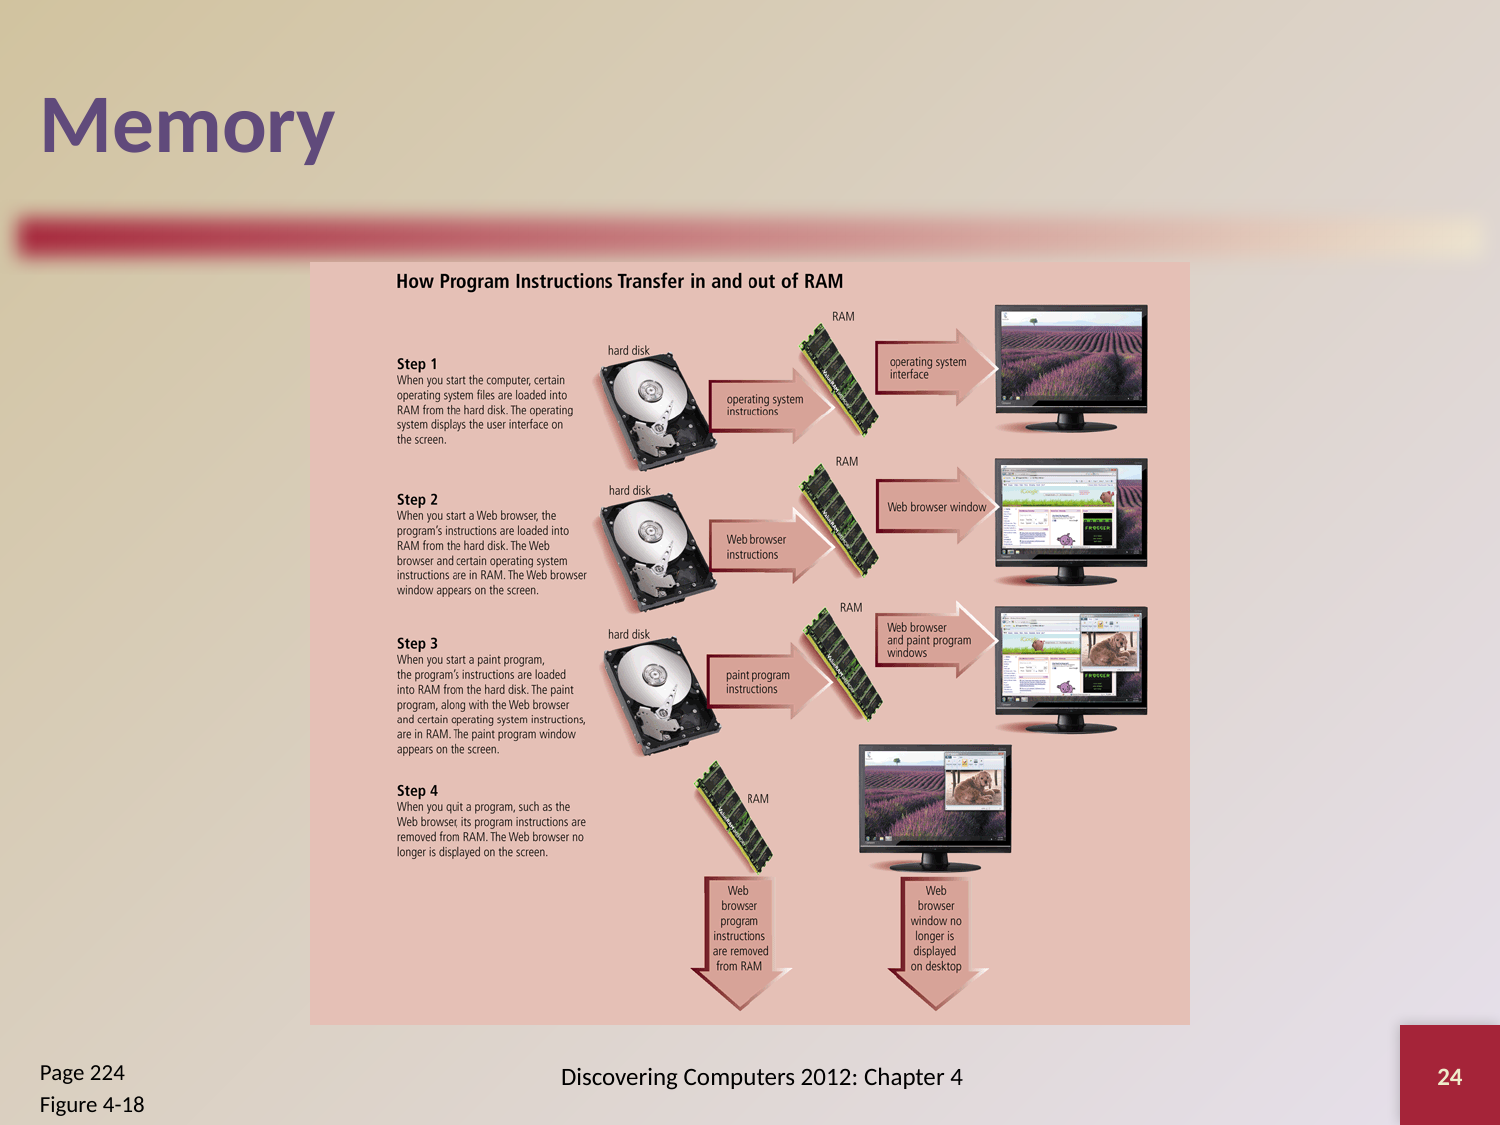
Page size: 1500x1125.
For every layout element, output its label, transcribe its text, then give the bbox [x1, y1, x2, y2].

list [309, 262, 1190, 1026]
slide_number 24 [1400, 1025, 1500, 1125]
footer Discovering Computers 2012: Chapter 4 [450, 1037, 1075, 1113]
title Memory [24, 24, 1475, 213]
list Page 224 Figure 4-18 [24, 1050, 300, 1125]
